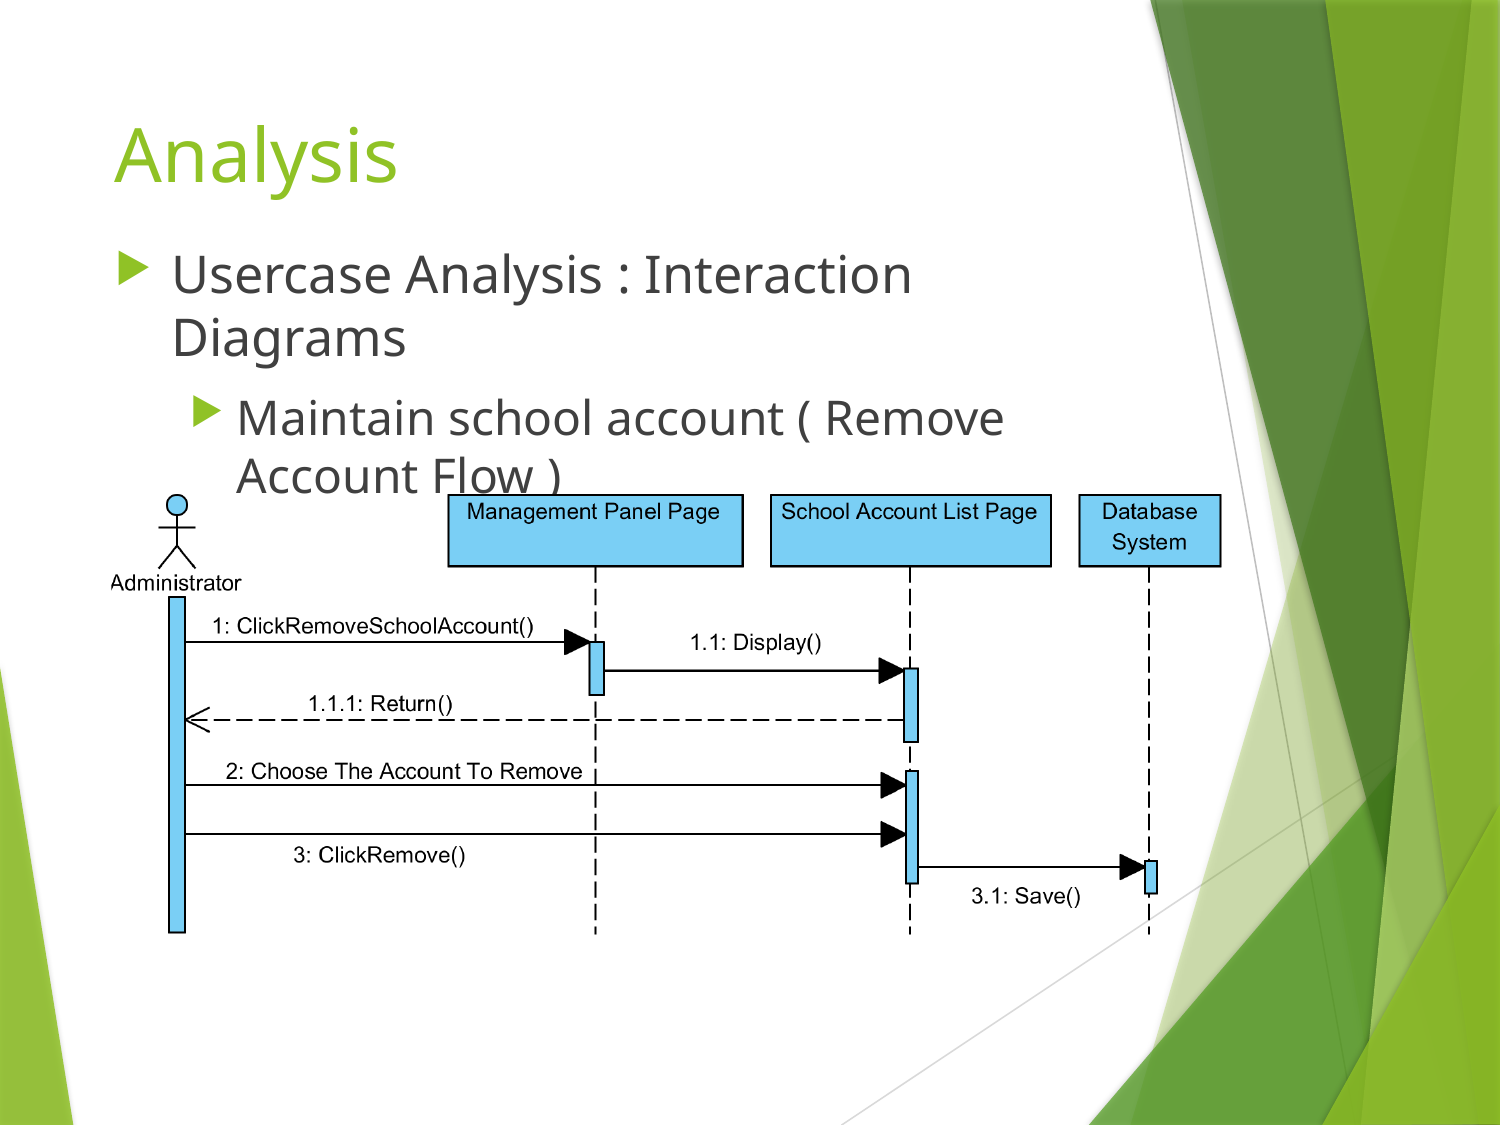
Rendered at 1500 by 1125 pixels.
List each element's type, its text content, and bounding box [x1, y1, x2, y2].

list Usercase Analysis : Interaction Diagrams Maintain school account ( Remove Account Flow ) [99, 234, 1142, 872]
picture [110, 490, 1231, 1006]
title Analysis [99, 99, 1142, 234]
